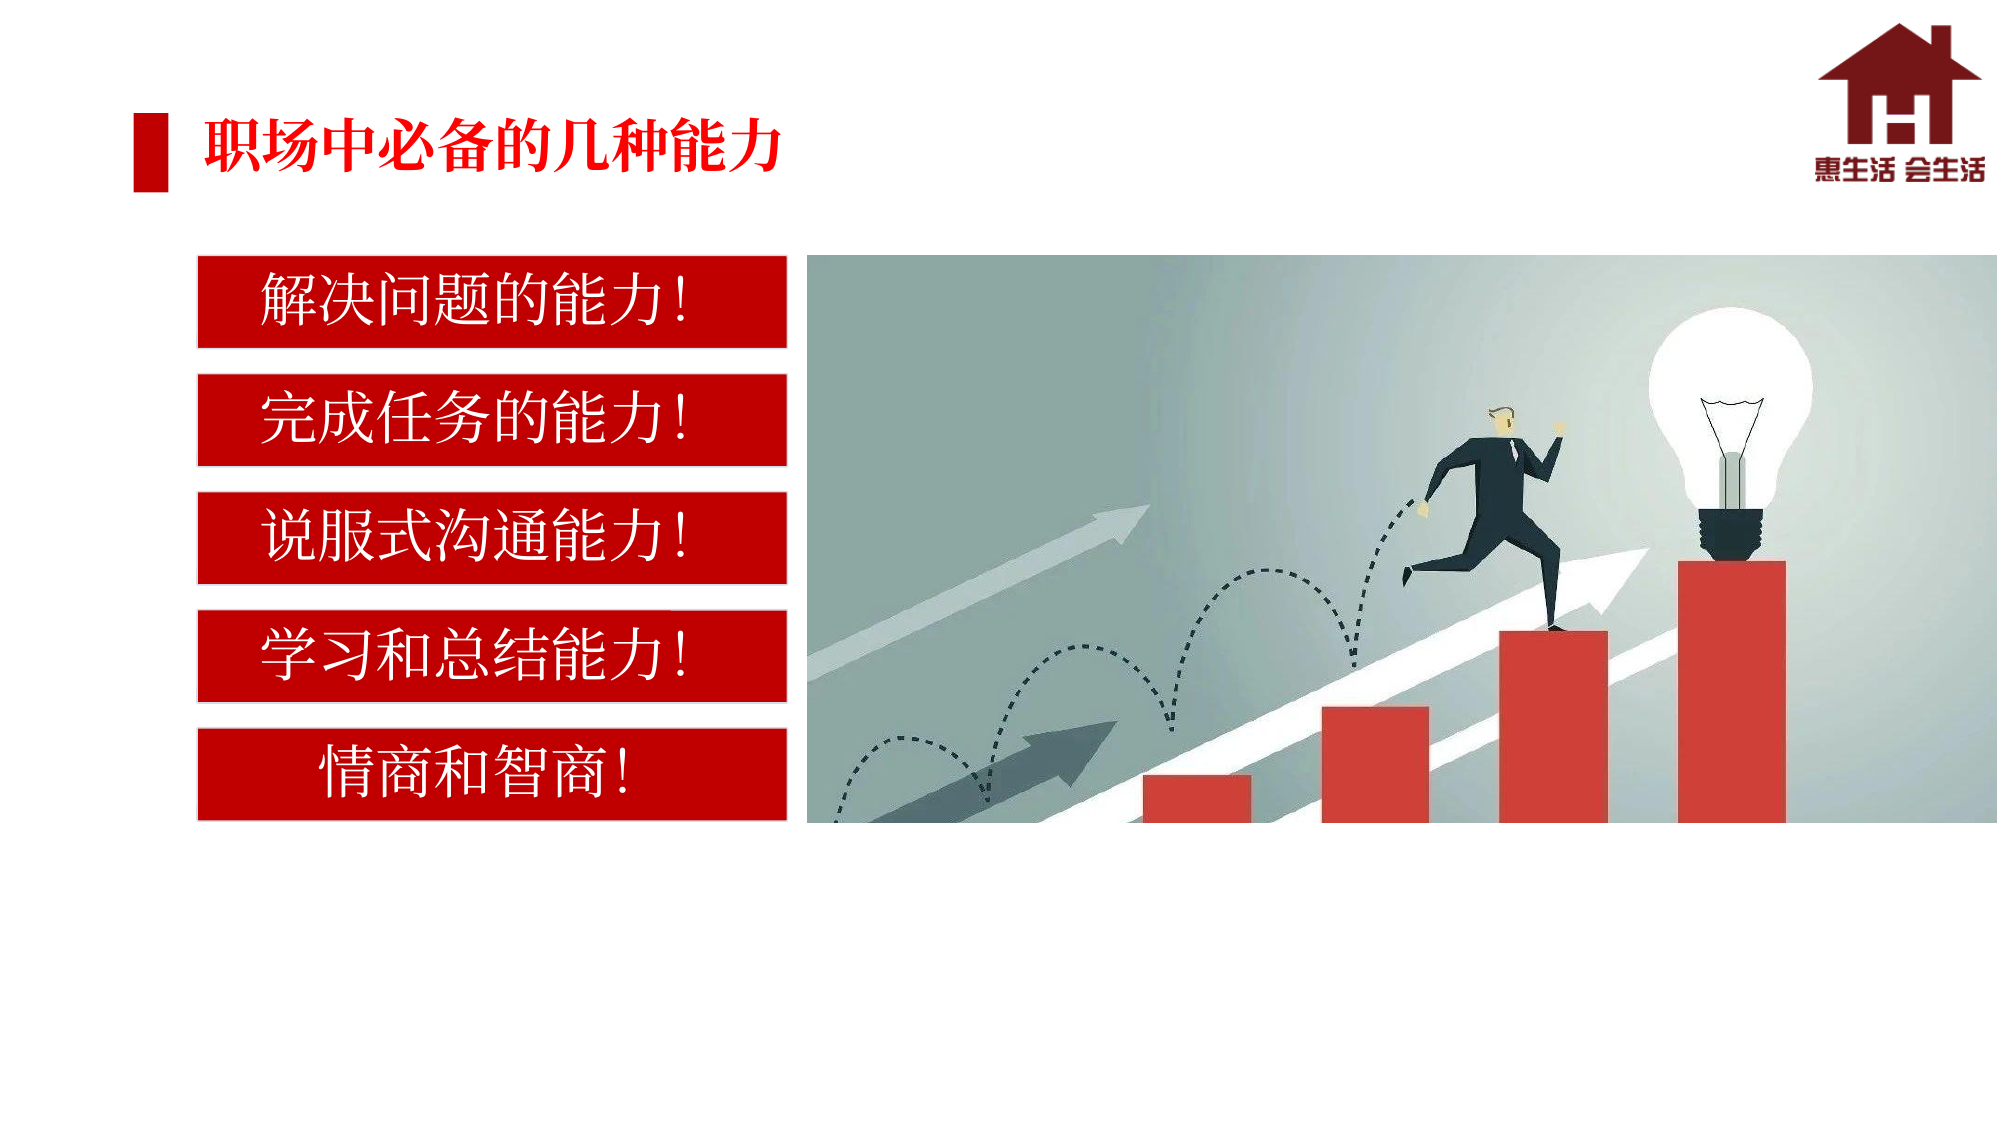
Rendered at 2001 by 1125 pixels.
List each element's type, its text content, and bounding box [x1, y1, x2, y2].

picture [807, 255, 1997, 823]
text_box [133, 113, 169, 193]
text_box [197, 255, 788, 285]
text_box 职场中必备的几种能力 [188, 101, 801, 187]
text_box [197, 285, 802, 822]
picture [1814, 22, 1986, 182]
